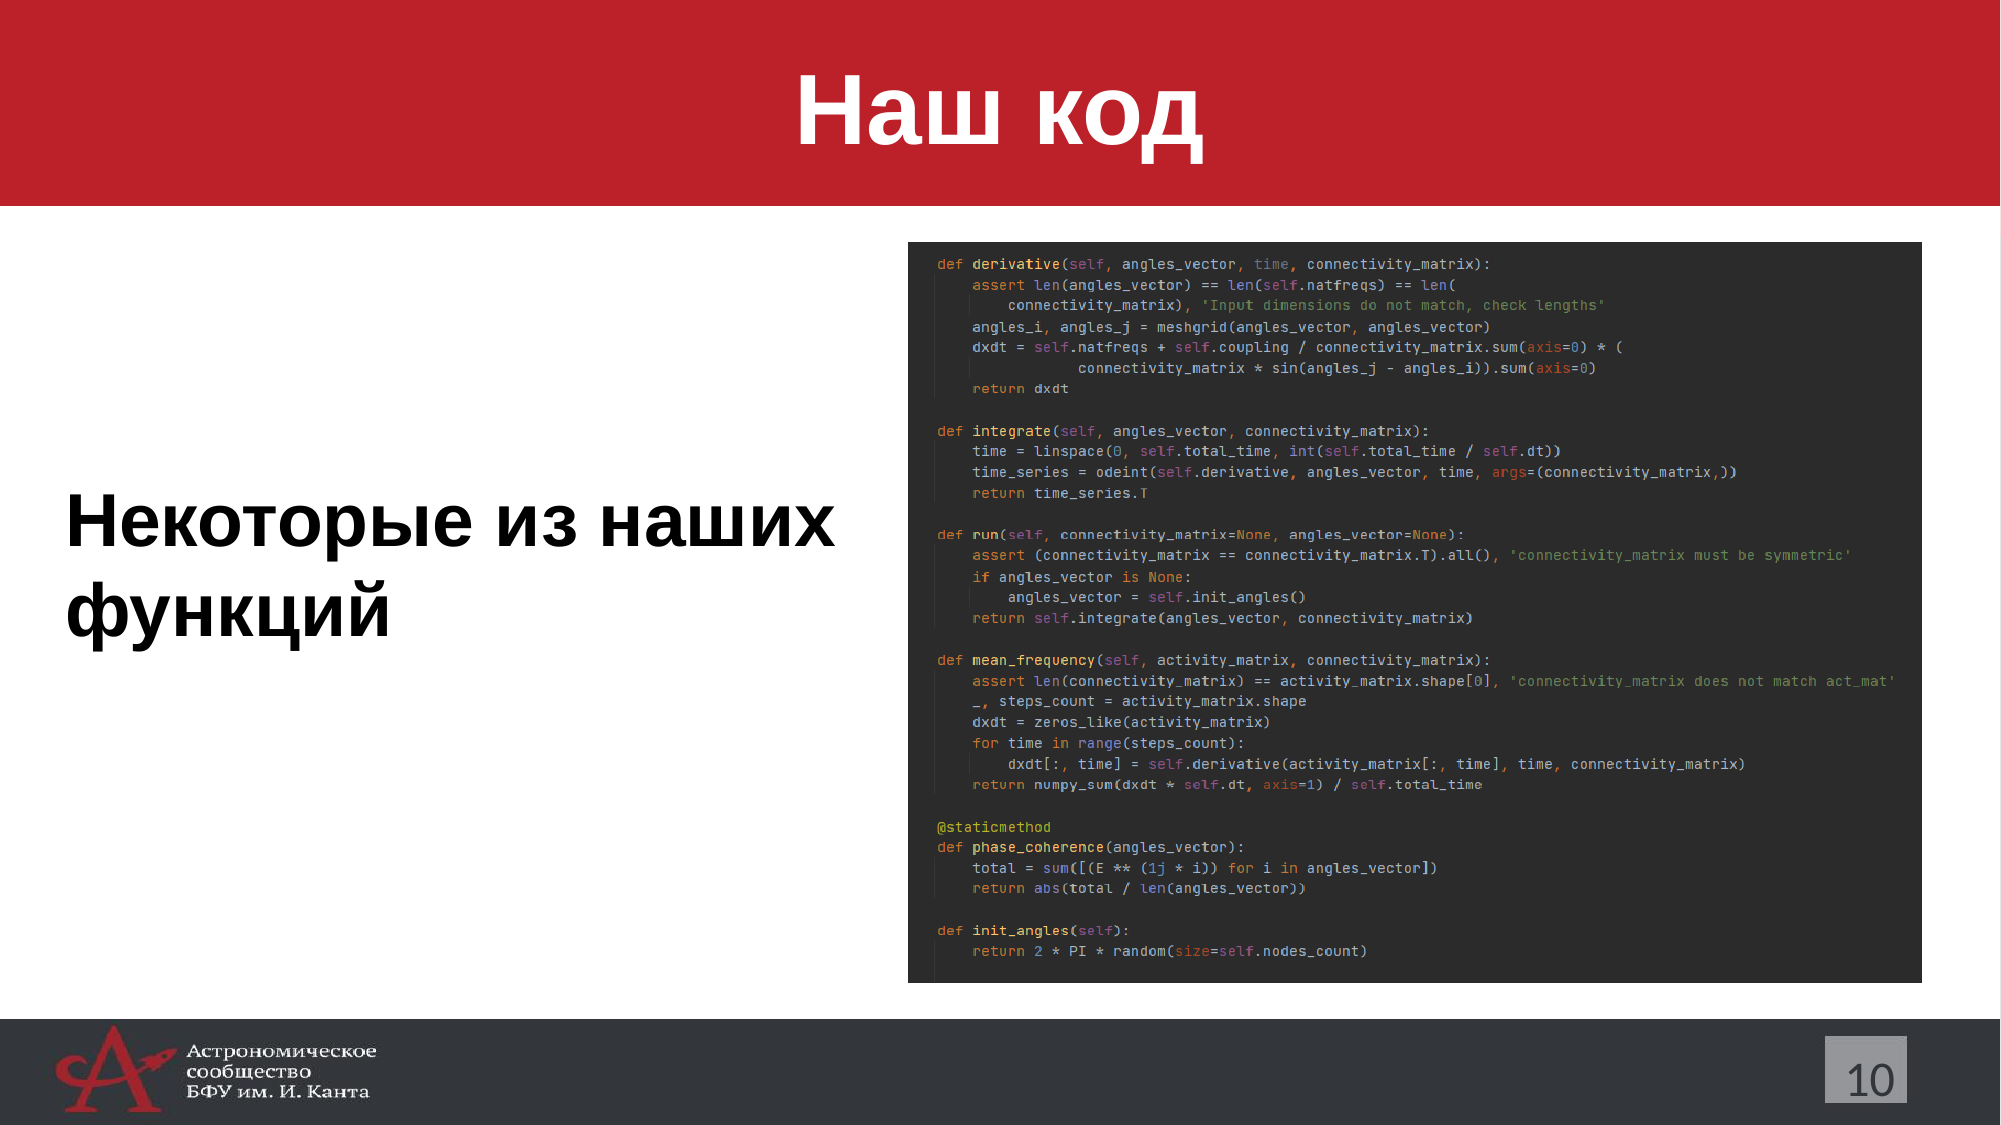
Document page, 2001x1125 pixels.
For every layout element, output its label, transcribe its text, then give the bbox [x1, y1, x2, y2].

title Наш код [324, 11, 1675, 199]
slide_number 10 [1825, 1055, 1910, 1098]
picture [0, 0, 2001, 1125]
